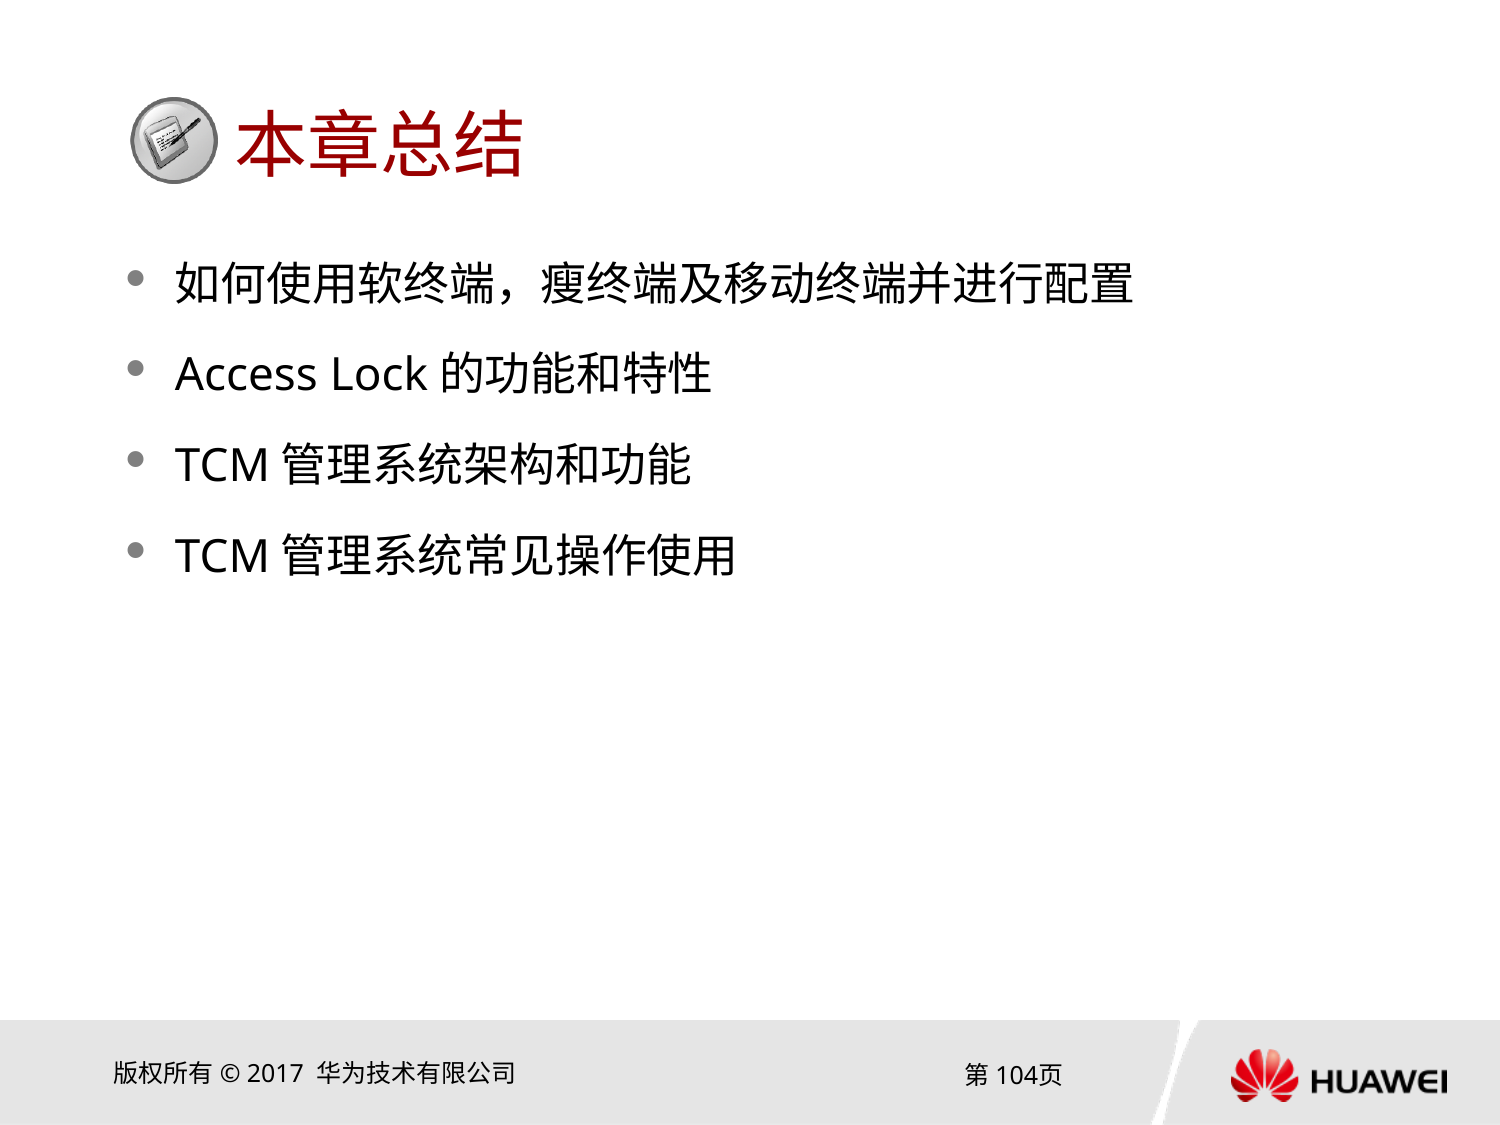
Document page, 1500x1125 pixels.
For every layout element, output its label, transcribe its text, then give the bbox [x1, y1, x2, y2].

list 如何使用软终端，瘦终端及移动终端并进行配置 Access Lock的功能和特性 TCM管理系统架构和功能 TCM管理系统常见操作使用 [111, 225, 1412, 865]
picture [0, 1020, 1500, 1125]
picture [123, 89, 225, 191]
